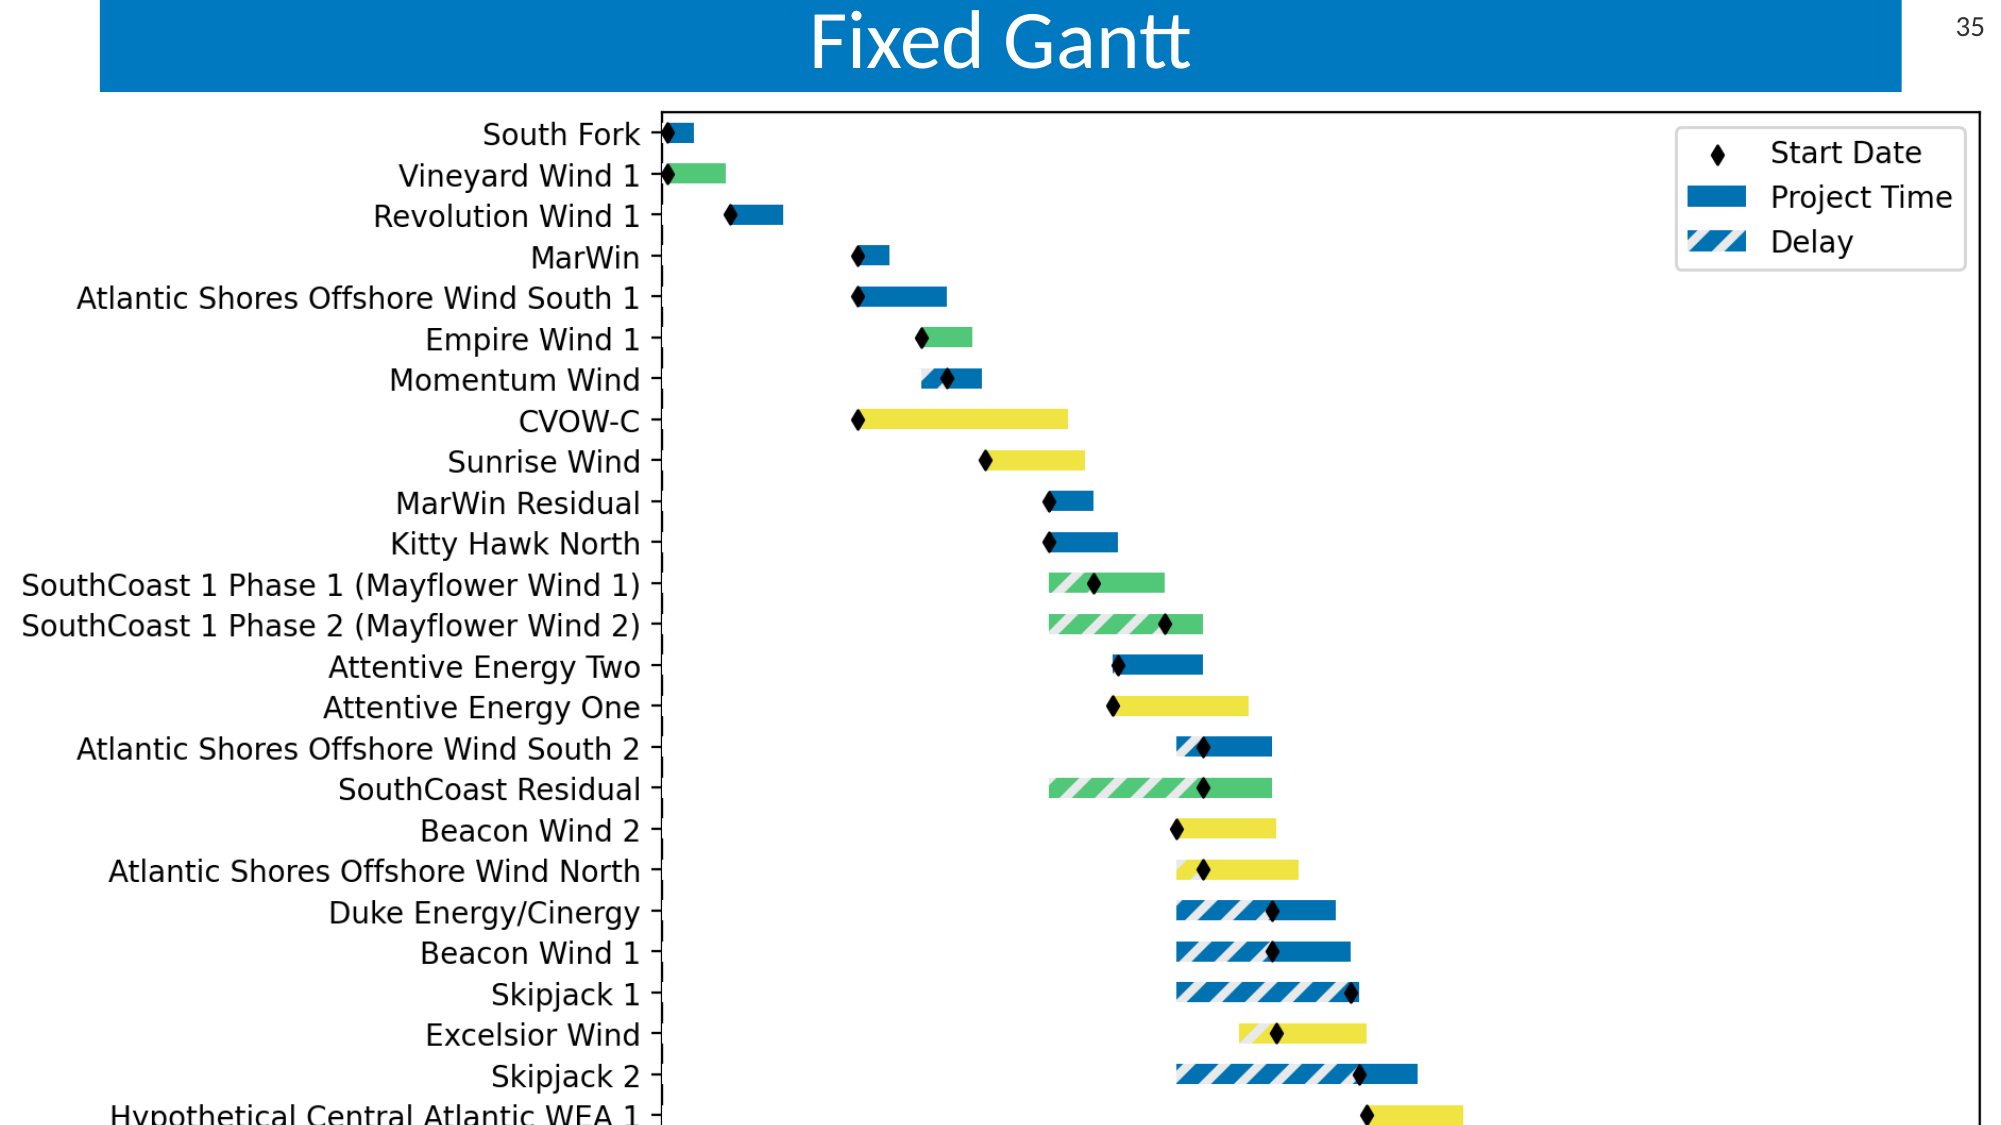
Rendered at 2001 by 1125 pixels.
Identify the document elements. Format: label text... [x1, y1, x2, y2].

picture [0, 92, 2000, 1125]
title Fixed Gantt [99, 0, 1902, 90]
